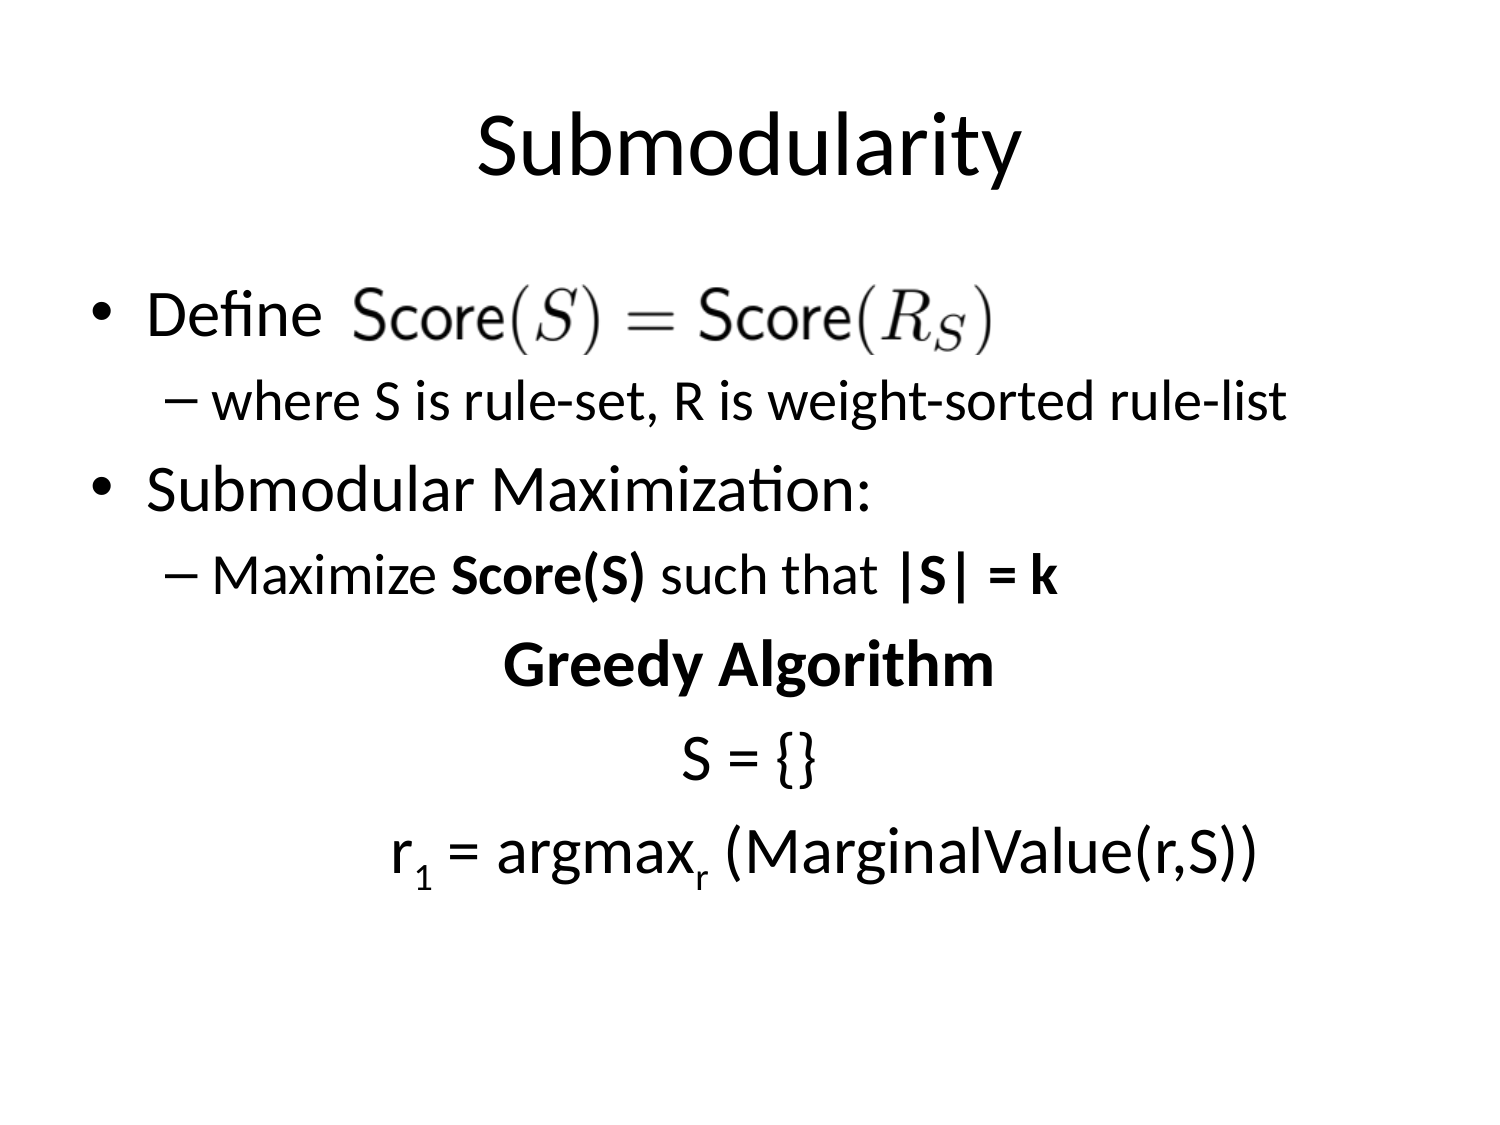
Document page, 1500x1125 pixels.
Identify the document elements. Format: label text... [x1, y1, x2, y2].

title Submodularity [75, 45, 1425, 233]
picture [353, 283, 991, 355]
list Define where S is rule-set, R is weight-sorted rule-list Submodular Maximization: Maximize Score(S) such that |S| = k Greedy Algorithm S = {} r1 = argmaxr (MarginalValue(r,S)) [75, 262, 1425, 1005]
